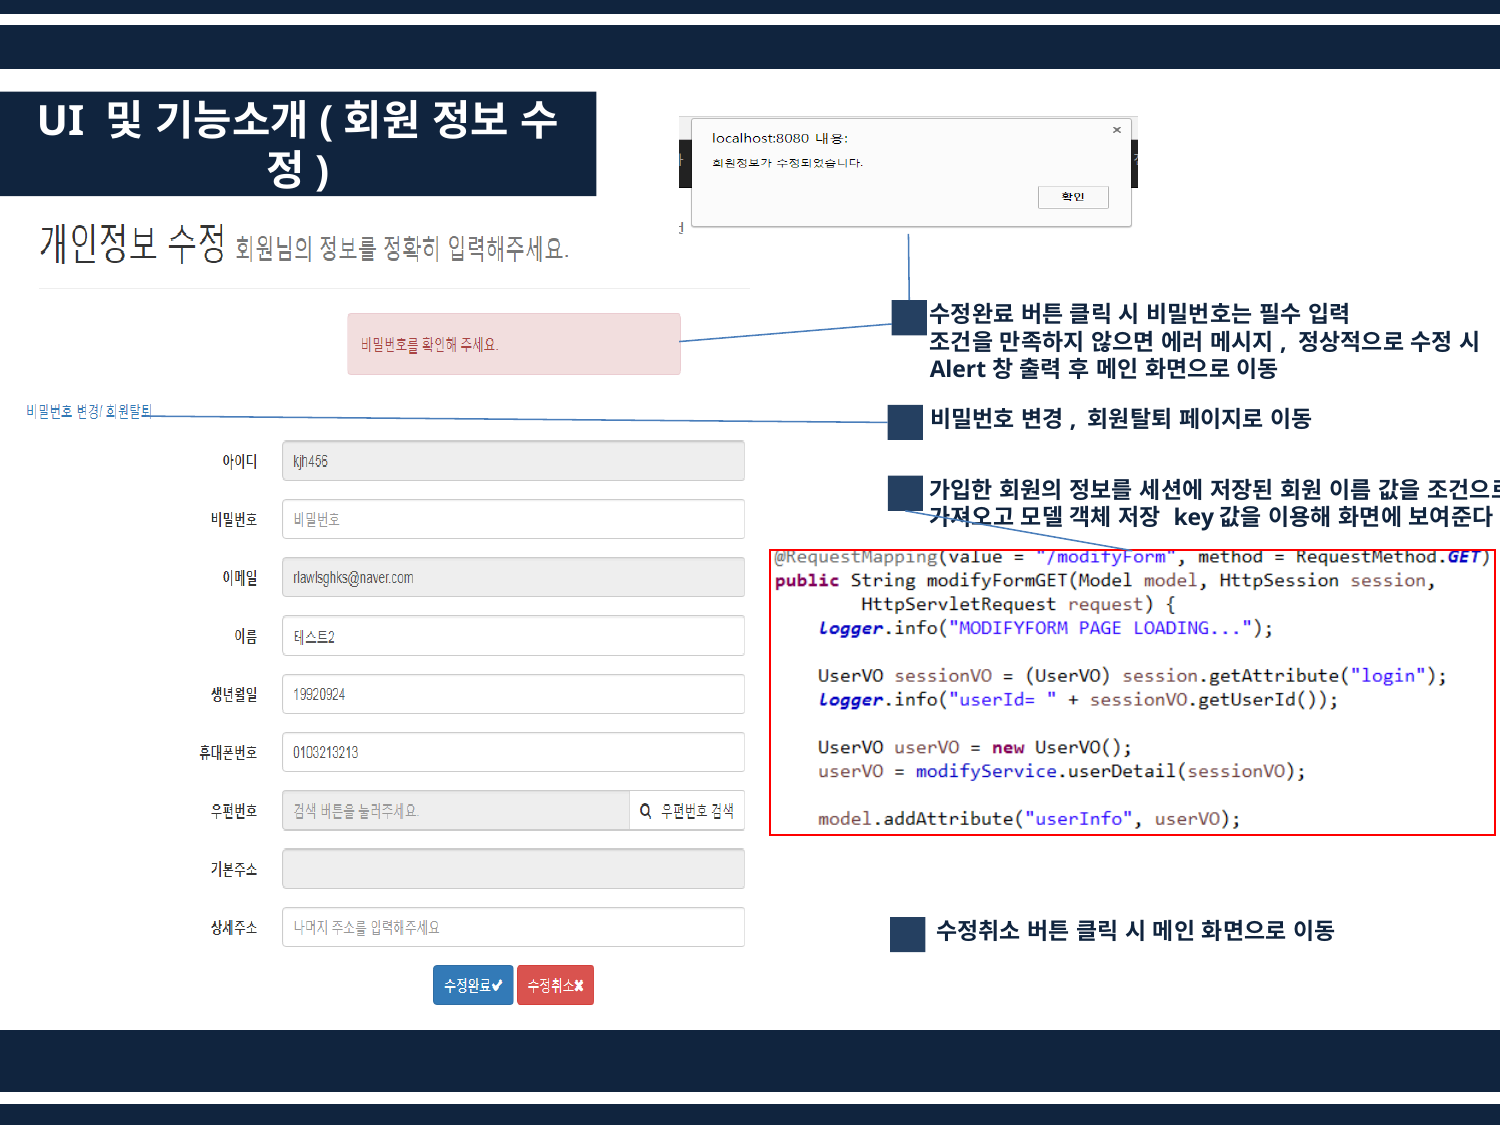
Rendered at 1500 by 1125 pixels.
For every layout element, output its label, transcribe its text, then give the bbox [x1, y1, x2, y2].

text_box UI 및 기능소개(회원 정보 수정) [0, 90, 598, 198]
picture [14, 113, 1139, 1013]
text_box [887, 396, 1316, 441]
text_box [891, 292, 1479, 392]
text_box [887, 467, 1500, 539]
text_box 0. [0, 69, 1500, 1030]
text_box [889, 909, 1342, 953]
text_box [0, 1092, 1500, 1104]
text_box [678, 323, 892, 342]
picture [770, 550, 1495, 835]
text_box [145, 415, 888, 423]
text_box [905, 510, 1133, 551]
text_box [0, 14, 1500, 25]
